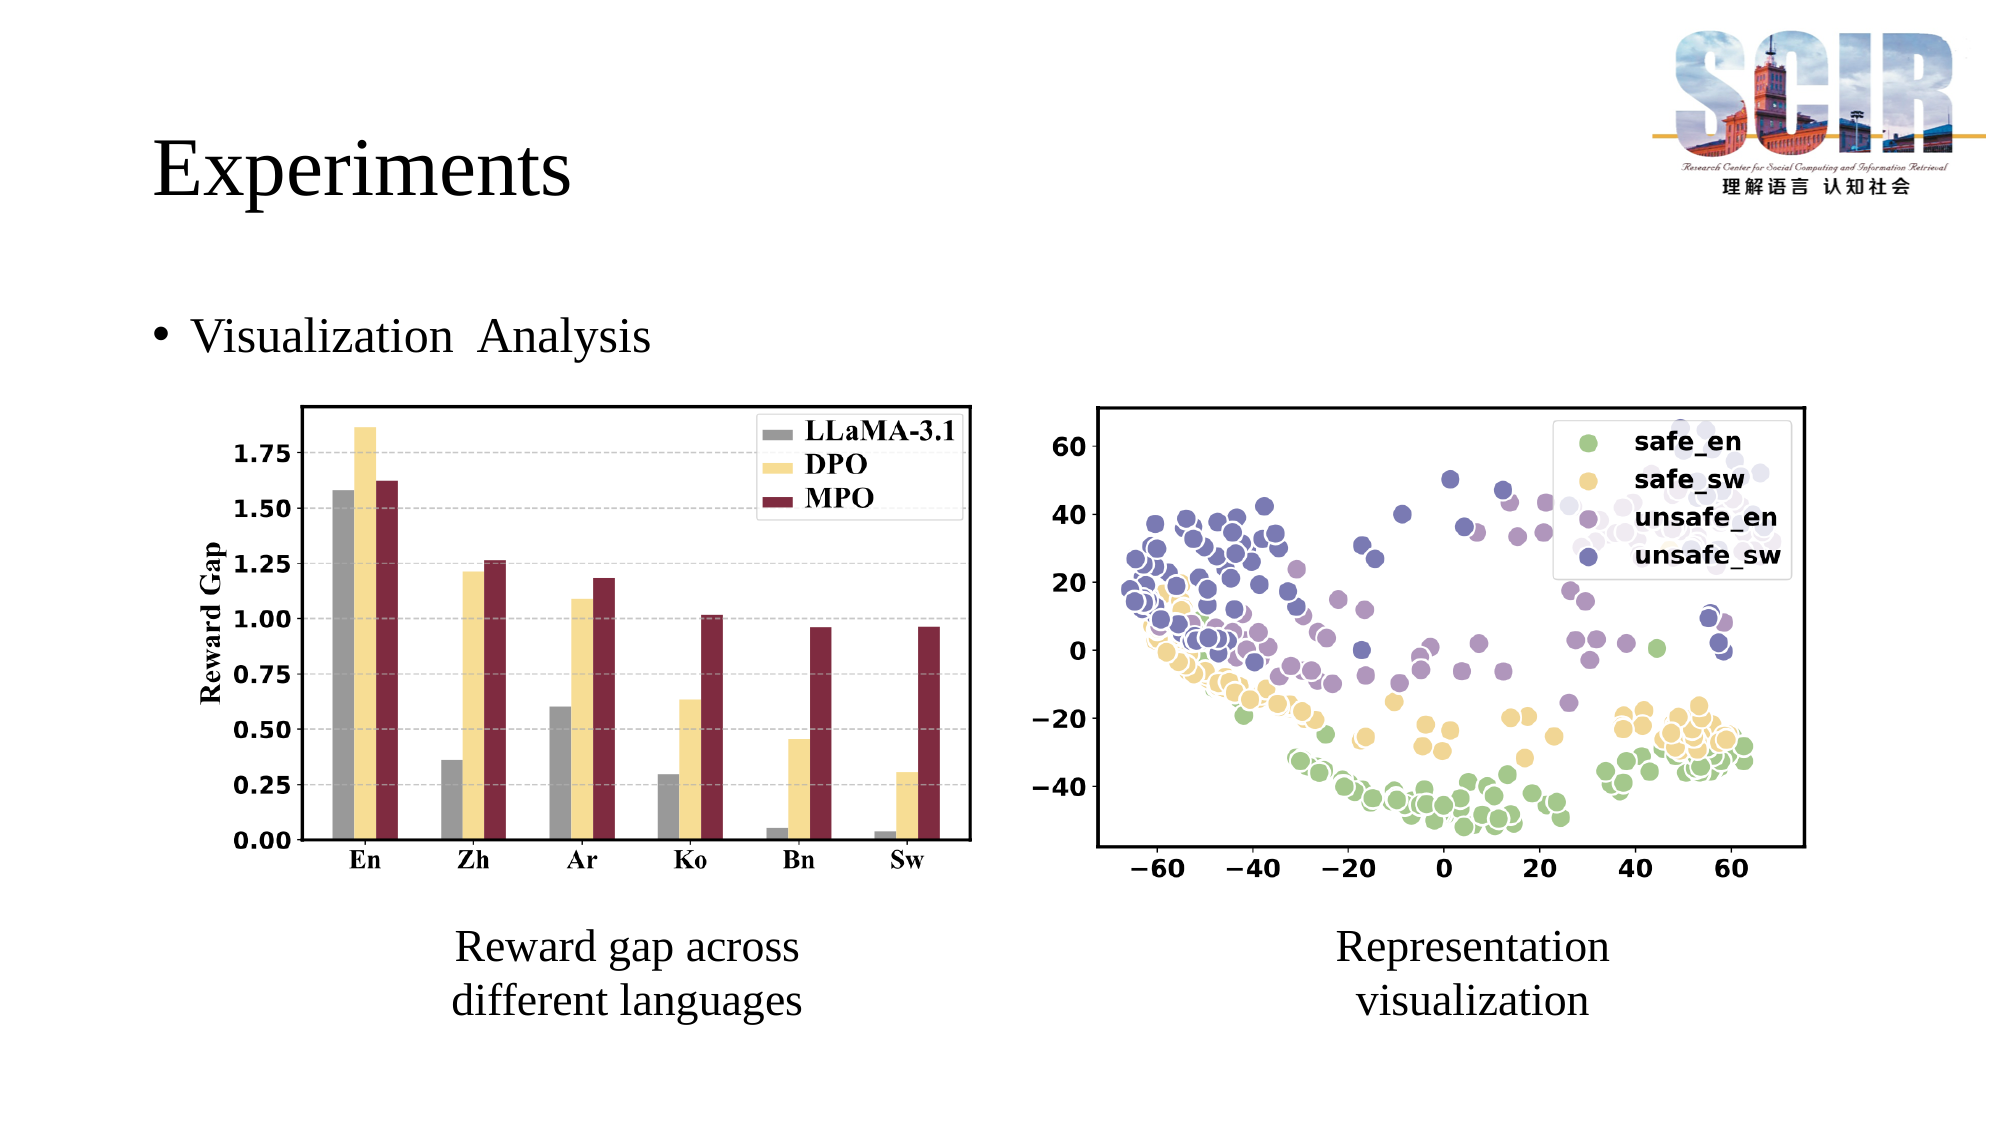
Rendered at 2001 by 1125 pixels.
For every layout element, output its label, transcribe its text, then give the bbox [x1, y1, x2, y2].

picture [1652, 11, 1986, 212]
picture [183, 383, 1817, 886]
text_box Representation visualization [1239, 907, 1707, 1033]
list Visualization Analysis [137, 278, 1836, 1056]
text_box Reward gap across different languages [393, 907, 862, 1033]
title Experiments [137, 59, 1863, 278]
